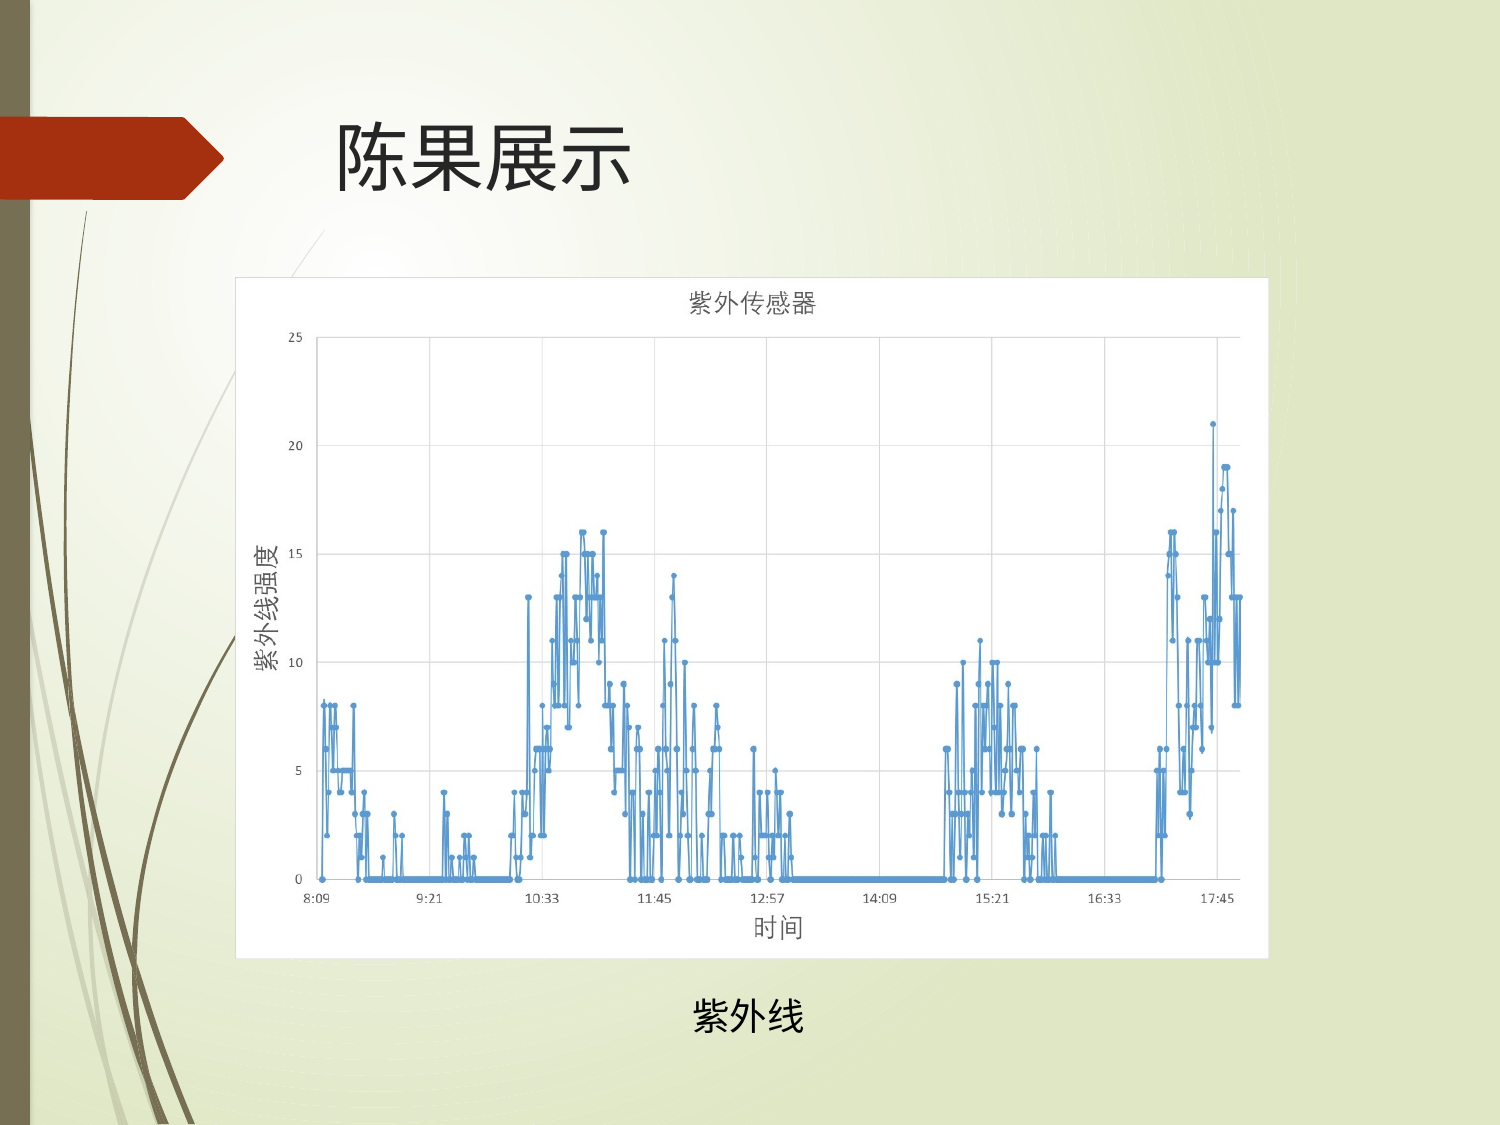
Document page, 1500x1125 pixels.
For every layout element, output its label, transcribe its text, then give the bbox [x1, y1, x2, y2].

text_box 紫外线 [677, 985, 823, 1046]
picture [235, 276, 1269, 959]
title 陈果展示 [319, 102, 1400, 313]
